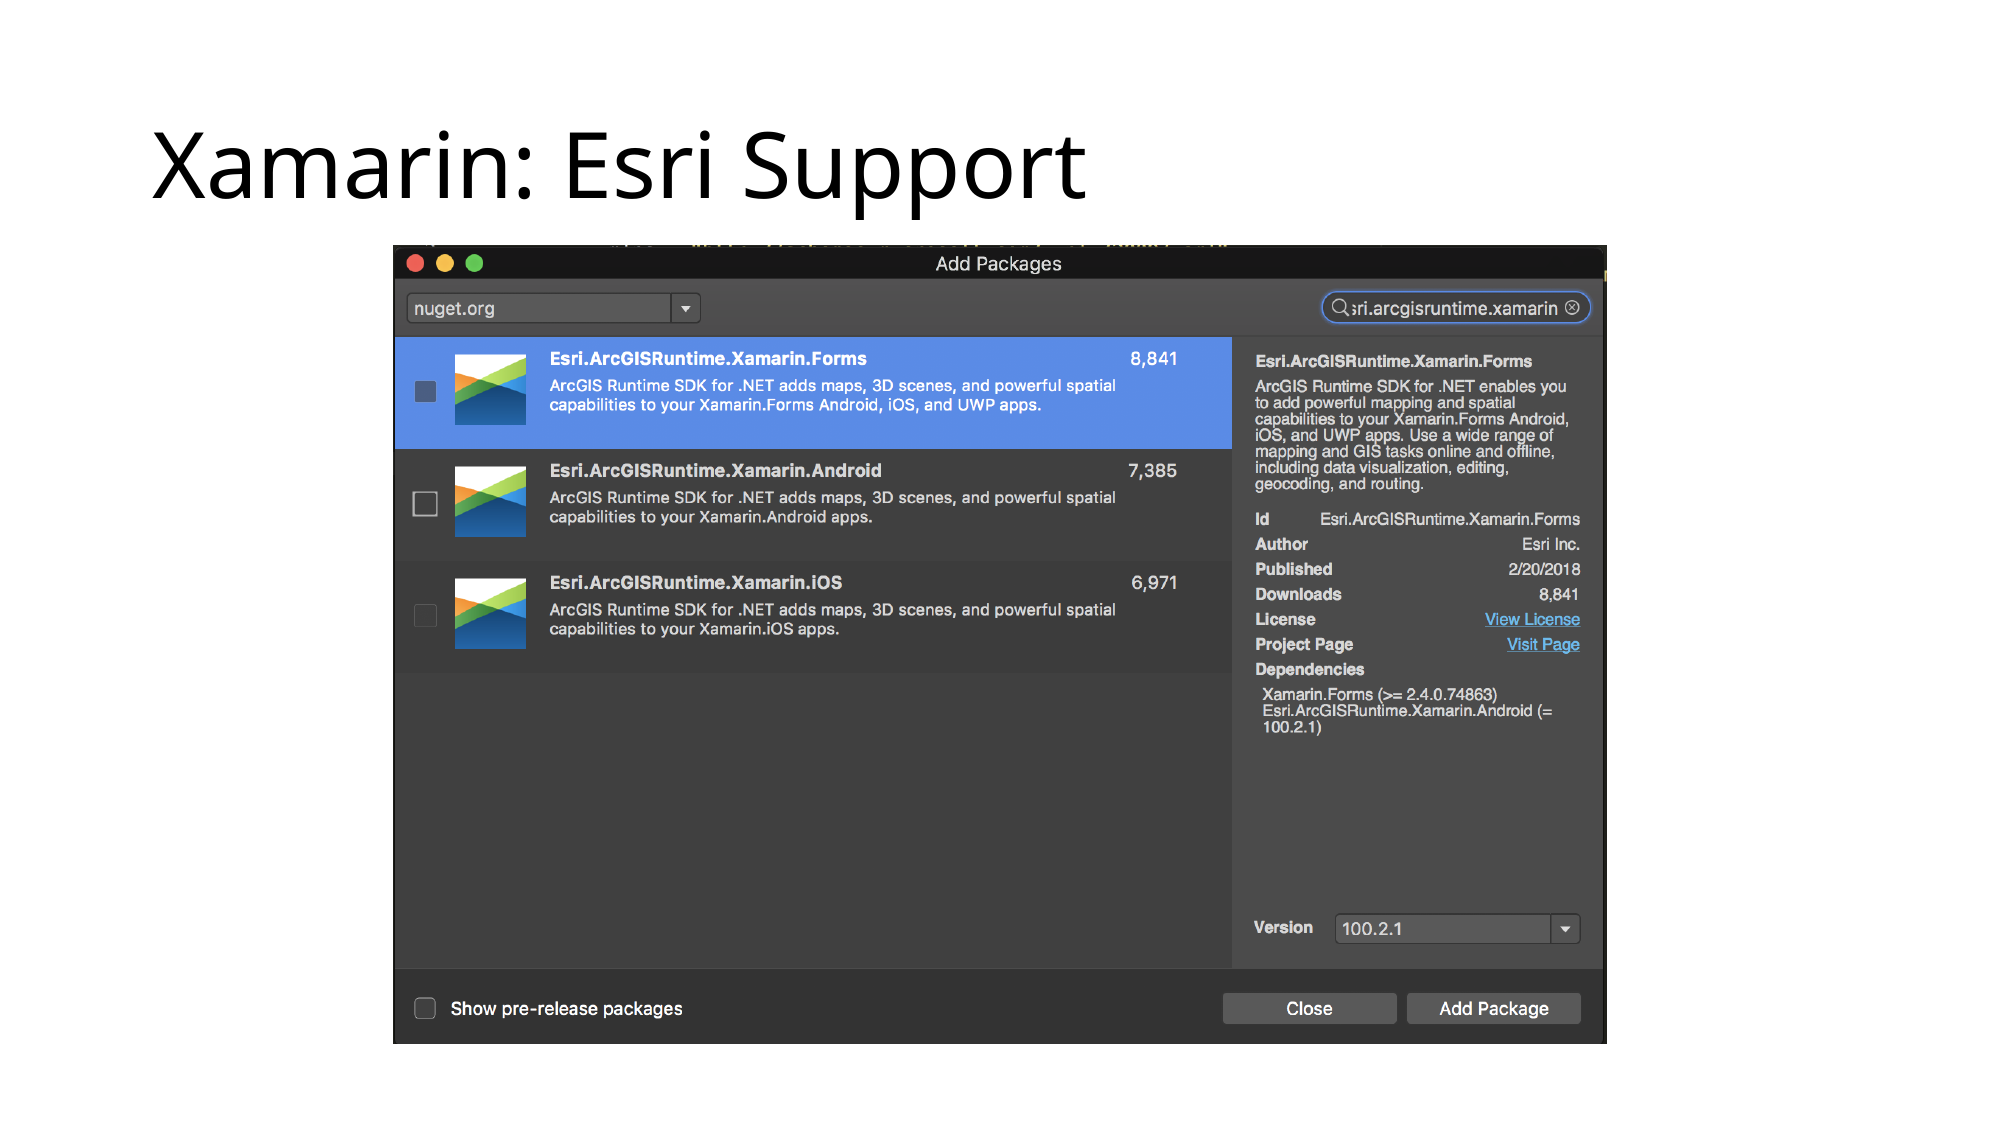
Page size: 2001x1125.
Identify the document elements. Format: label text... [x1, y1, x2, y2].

picture [393, 245, 1607, 1044]
title Xamarin: Esri Support [137, 59, 1863, 278]
